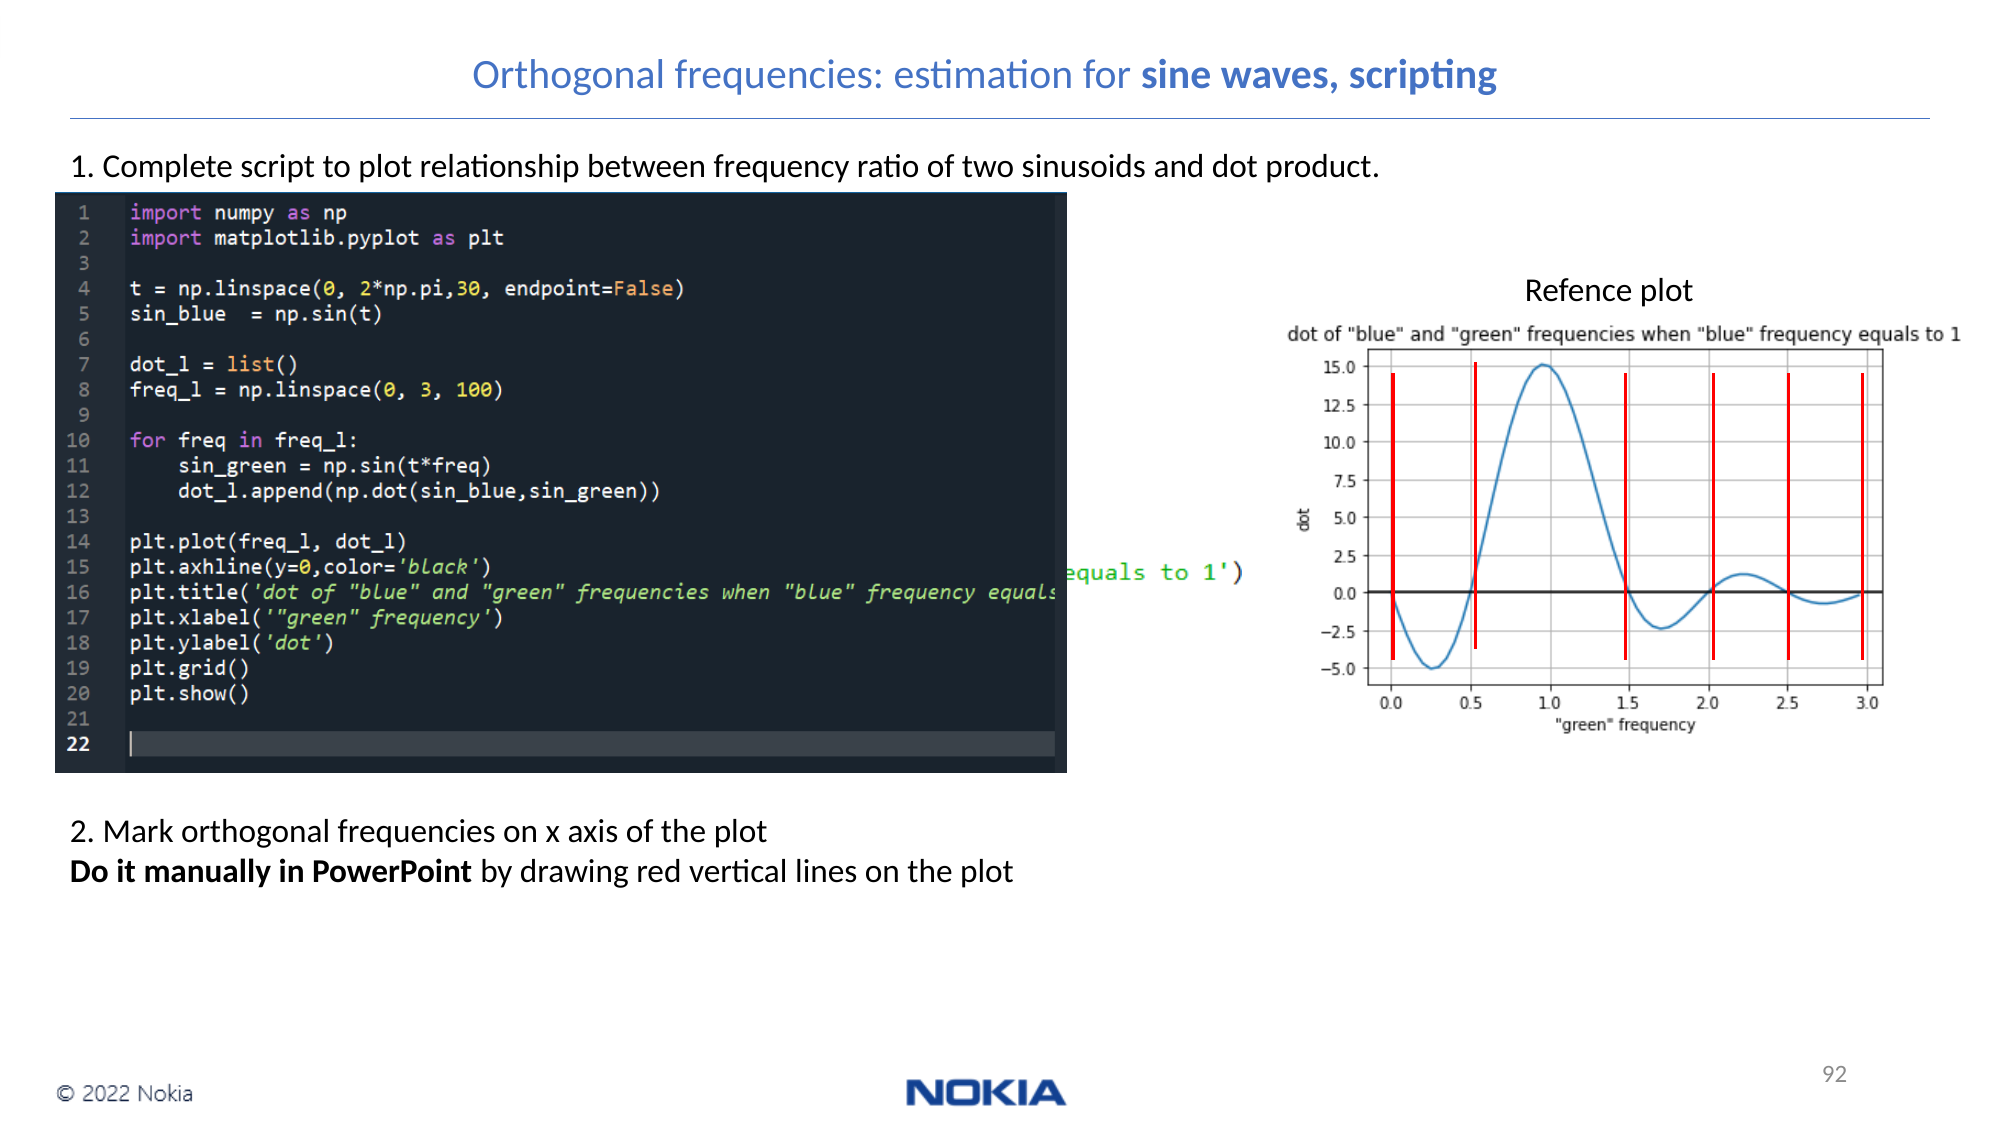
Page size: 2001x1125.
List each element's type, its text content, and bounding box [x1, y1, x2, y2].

text_box Orthogonal frequencies: estimation for sine waves, scripting [55, 35, 1915, 104]
text_box Refence plot [1510, 260, 1720, 315]
slide_number 92 [1412, 1042, 1863, 1103]
picture [55, 192, 1242, 773]
text_box 2. Mark orthogonal frequencies on x axis of the plot Do it manually in PowerPoint by drawing red vertical lines on the plot [55, 802, 1898, 897]
picture [1277, 315, 1973, 743]
picture [36, 1066, 1167, 1111]
text_box 1. Complete script to plot relationship between frequency ratio of two sinusoids and dot product. [55, 136, 1898, 192]
